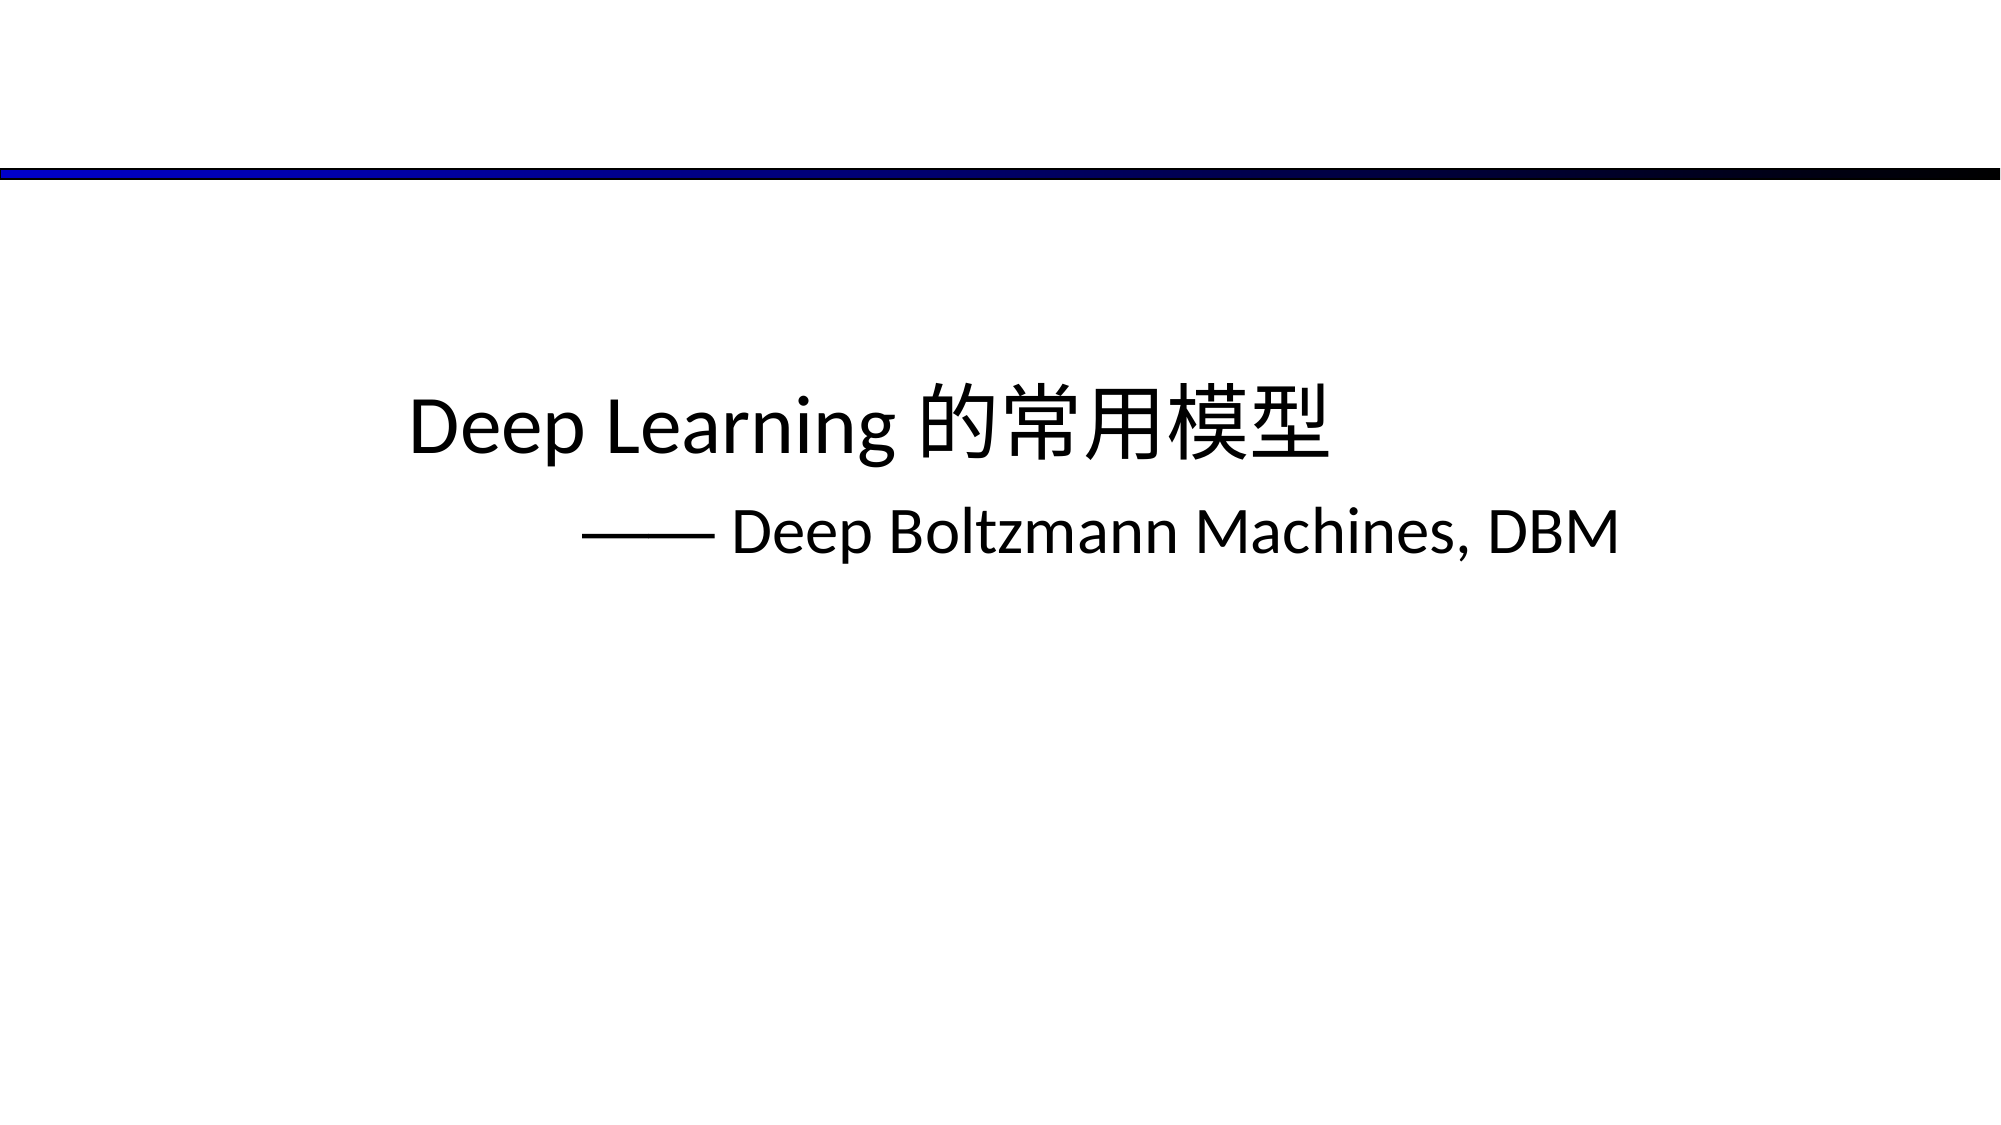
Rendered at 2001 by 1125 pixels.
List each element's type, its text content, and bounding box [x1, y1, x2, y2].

title Deep Learning的常用模型 ——Deep Boltzmann Machines, DBM [149, 349, 1876, 592]
